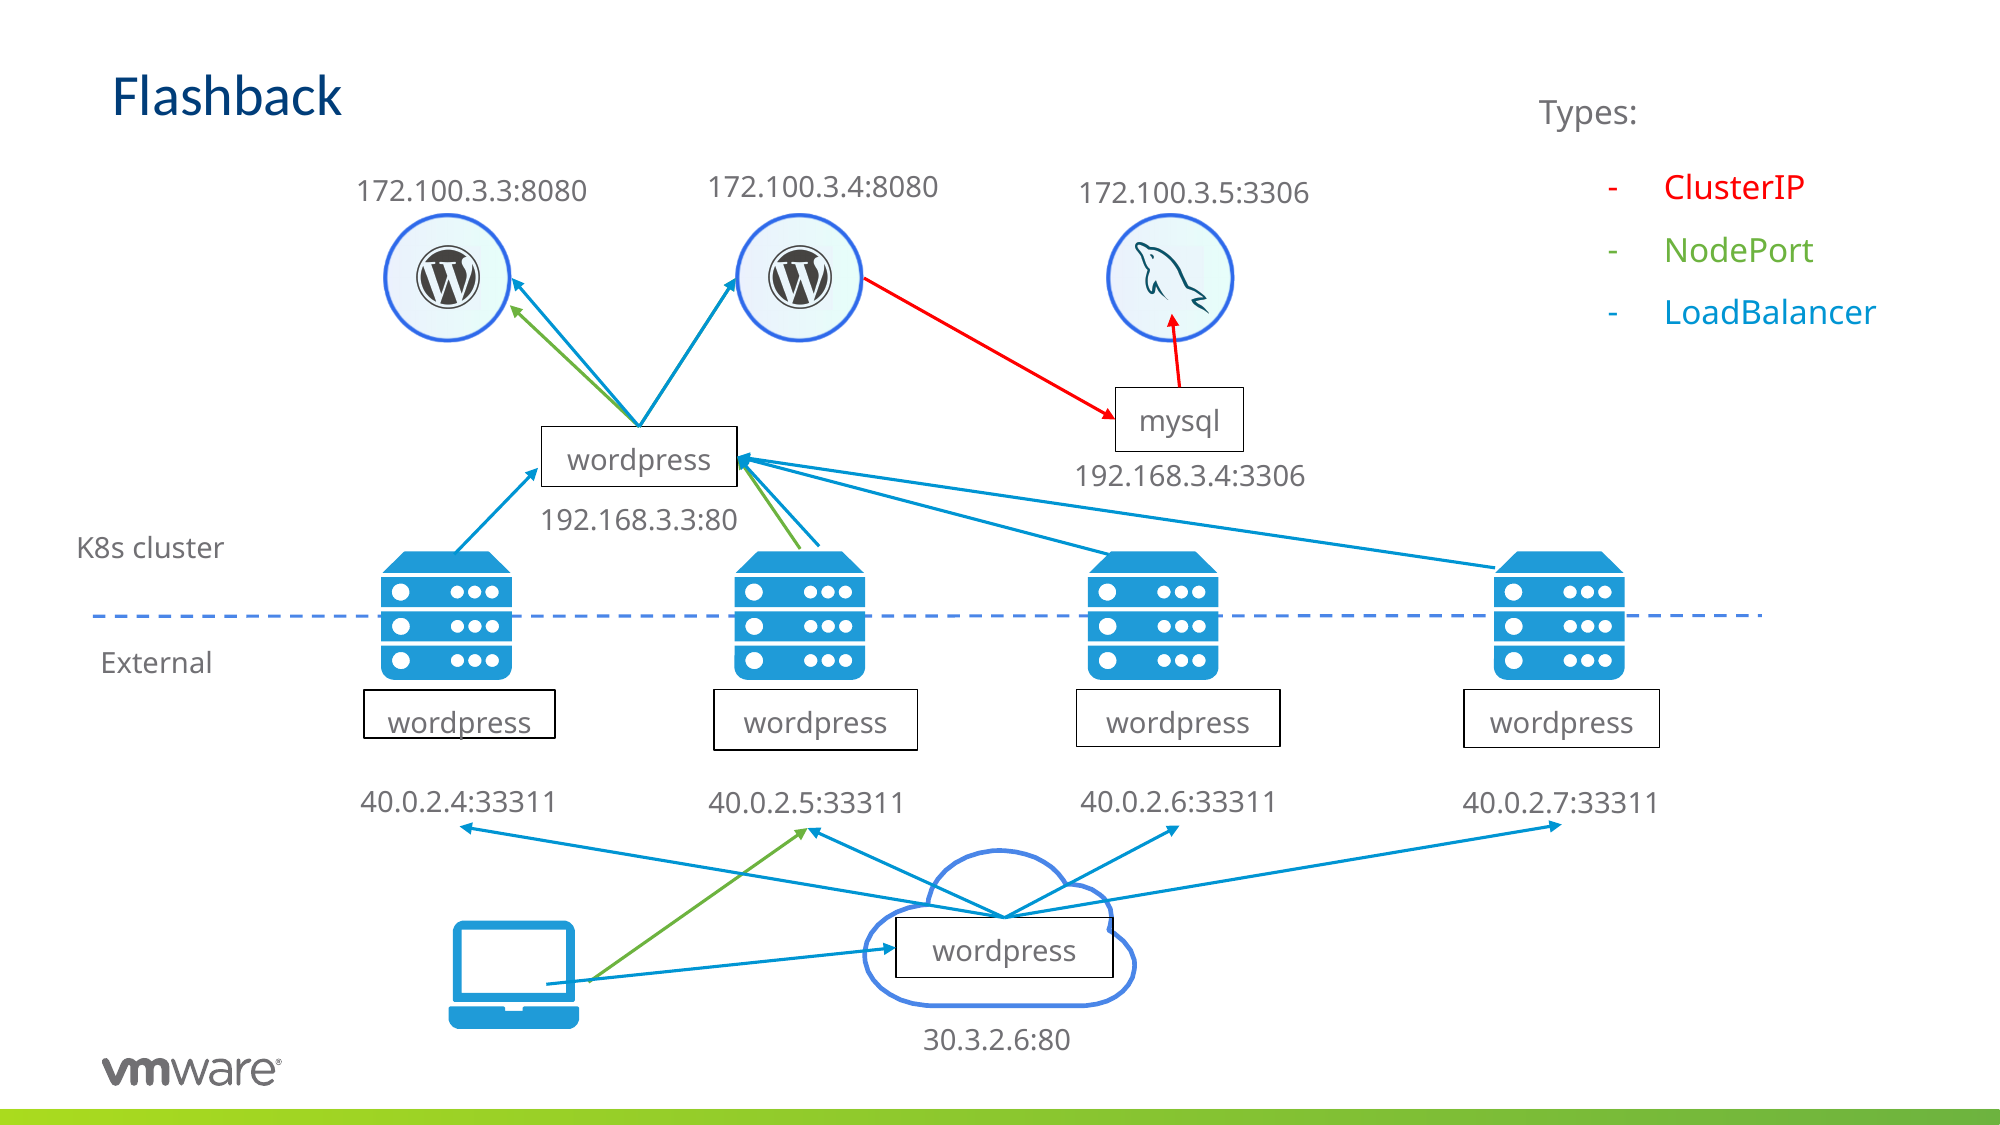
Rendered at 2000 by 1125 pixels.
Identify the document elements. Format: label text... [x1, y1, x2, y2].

text_box [1498, 551, 1624, 573]
text_box [734, 577, 866, 608]
text_box [381, 577, 512, 608]
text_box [1106, 213, 1236, 343]
text_box [1087, 577, 1219, 608]
text_box [887, 933, 1135, 1005]
text_box [382, 551, 511, 573]
text_box [452, 924, 575, 1002]
text_box 40.0.2.5:33311 [675, 768, 940, 824]
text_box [735, 213, 865, 343]
text_box 172.100.3.3:8080 [320, 156, 624, 208]
title Flashback [97, 46, 1927, 148]
text_box 172.100.3.5:3306 [1041, 159, 1347, 214]
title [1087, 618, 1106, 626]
text_box 172.100.3.4:8080 [670, 152, 976, 217]
text_box [865, 928, 895, 946]
text_box wordpress [895, 927, 1114, 978]
text_box [1494, 577, 1625, 608]
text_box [1005, 825, 1180, 918]
text_box [381, 611, 512, 615]
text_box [1171, 313, 1180, 388]
text_box mysql [1115, 387, 1244, 442]
text_box [734, 628, 866, 642]
text_box wordpress [364, 689, 555, 738]
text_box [511, 277, 638, 427]
text_box wordpress [541, 434, 738, 486]
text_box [863, 277, 1116, 420]
title Exercises [1515, 618, 1625, 626]
text_box ClusterIP [1573, 151, 1953, 213]
text_box [1087, 645, 1219, 680]
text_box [588, 927, 808, 946]
text_box 40.0.2.6:33311 [1044, 768, 1315, 822]
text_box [453, 467, 539, 555]
text_box External [66, 629, 248, 700]
text_box Types: [1523, 76, 1903, 148]
text_box K8s cluster [59, 514, 241, 615]
text_box 192.168.3.4:3306 [1041, 442, 1340, 455]
text_box [1494, 628, 1625, 642]
text_box [381, 628, 512, 642]
text_box wordpress [1464, 689, 1660, 748]
text_box 40.0.2.4:33311 [327, 767, 592, 827]
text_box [639, 277, 736, 427]
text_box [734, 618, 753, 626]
text_box [1087, 628, 1219, 642]
text_box [734, 611, 866, 615]
text_box 40.0.2.7:33311 [1426, 768, 1697, 825]
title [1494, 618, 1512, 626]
text_box 30.3.2.6:80 [895, 1005, 1099, 1066]
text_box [546, 947, 897, 985]
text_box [459, 826, 1005, 918]
text_box NodePort [1573, 213, 1953, 276]
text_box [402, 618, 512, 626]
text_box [383, 213, 512, 343]
title Exercises [1109, 618, 1219, 626]
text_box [1179, 824, 1563, 918]
text_box wordpress [714, 689, 918, 750]
text_box [381, 645, 512, 680]
text_box 192.168.3.3:80 [543, 486, 729, 537]
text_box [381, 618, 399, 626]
text_box [448, 1006, 580, 1029]
text_box [1087, 611, 1219, 615]
text_box [1493, 645, 1625, 680]
text_box [1494, 611, 1625, 615]
text_box LoadBalancer [1573, 276, 1953, 348]
text_box [734, 645, 866, 680]
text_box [736, 456, 1496, 569]
text_box $ helm repo list [756, 618, 866, 626]
text_box wordpress [1076, 689, 1280, 747]
